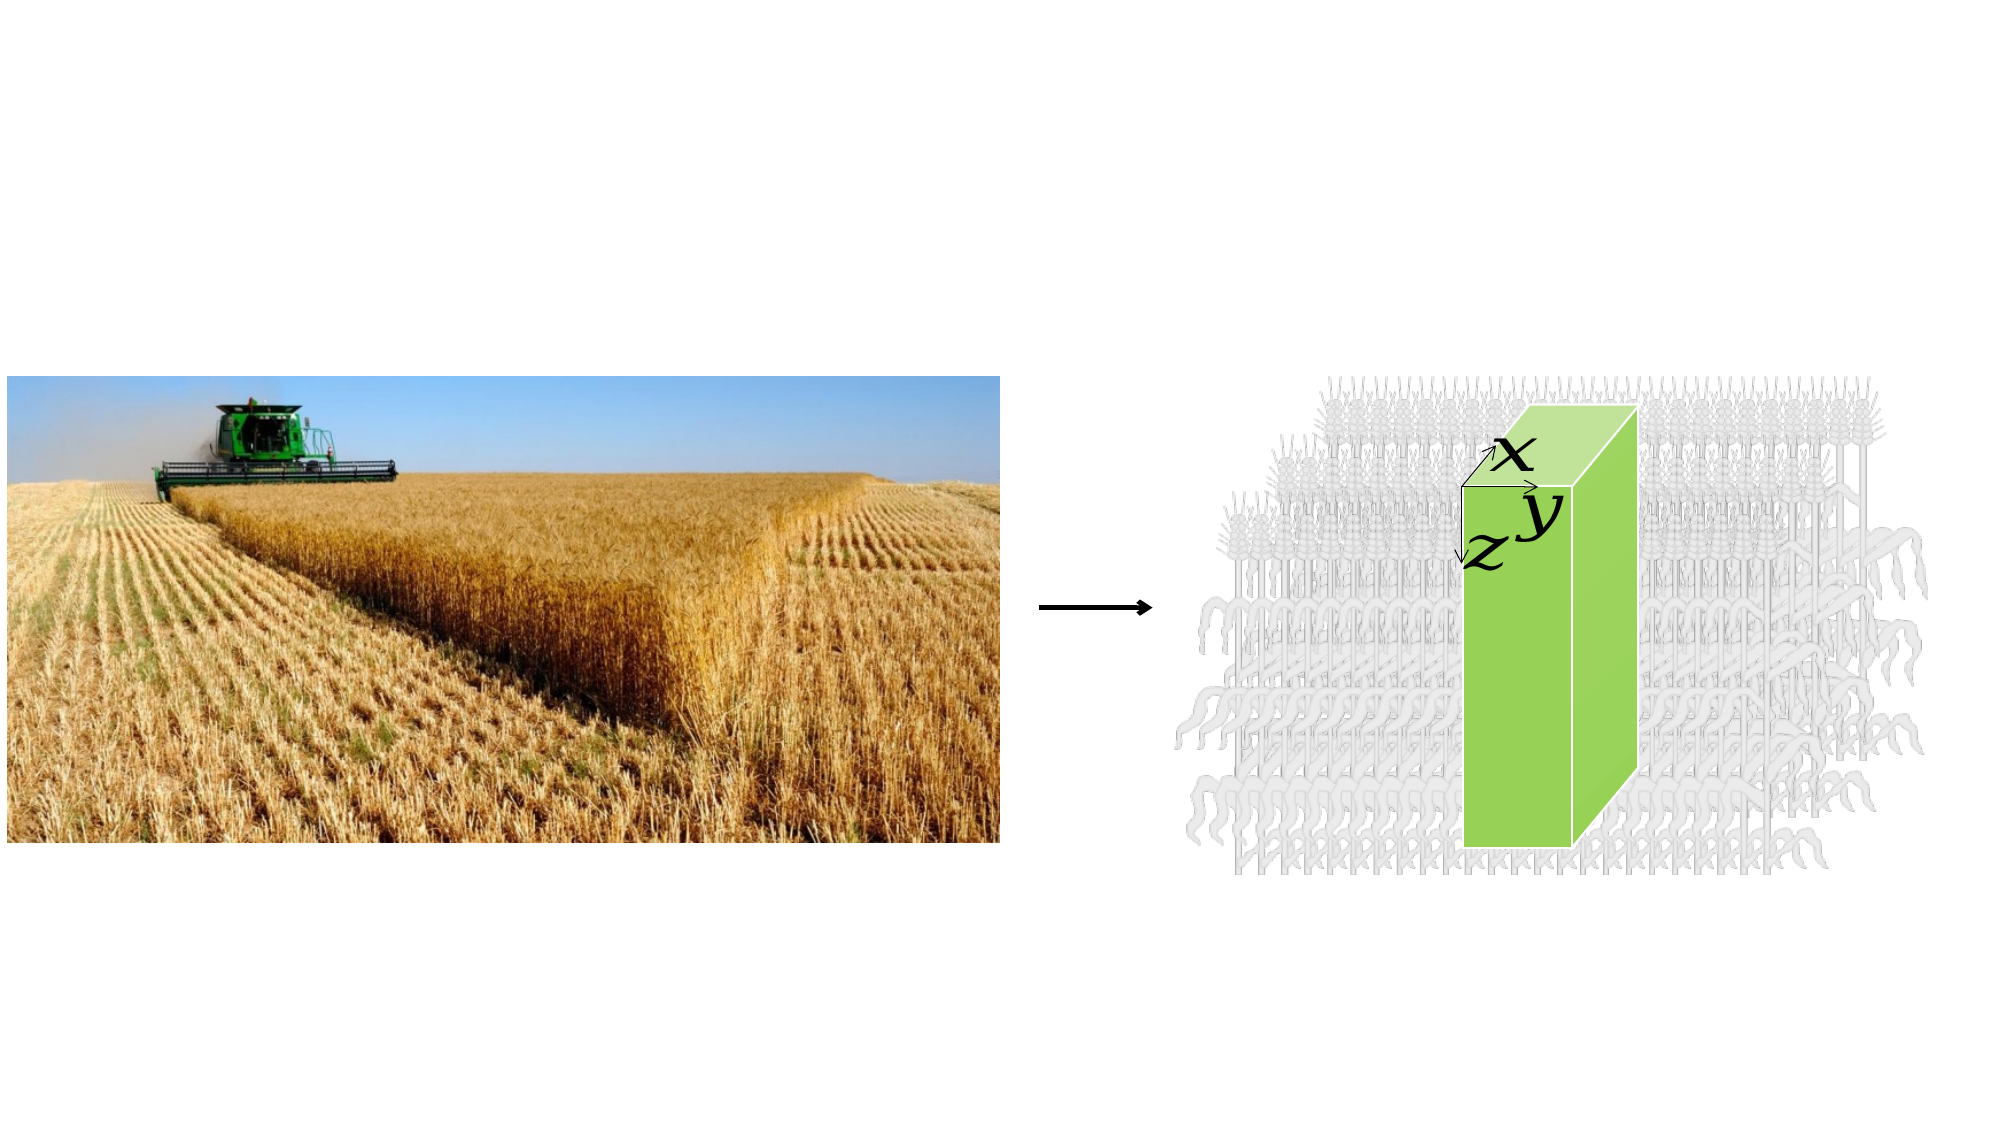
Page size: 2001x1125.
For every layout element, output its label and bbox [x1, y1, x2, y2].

text_box [1459, 403, 1640, 849]
picture [7, 376, 1001, 843]
picture [1174, 376, 1928, 875]
